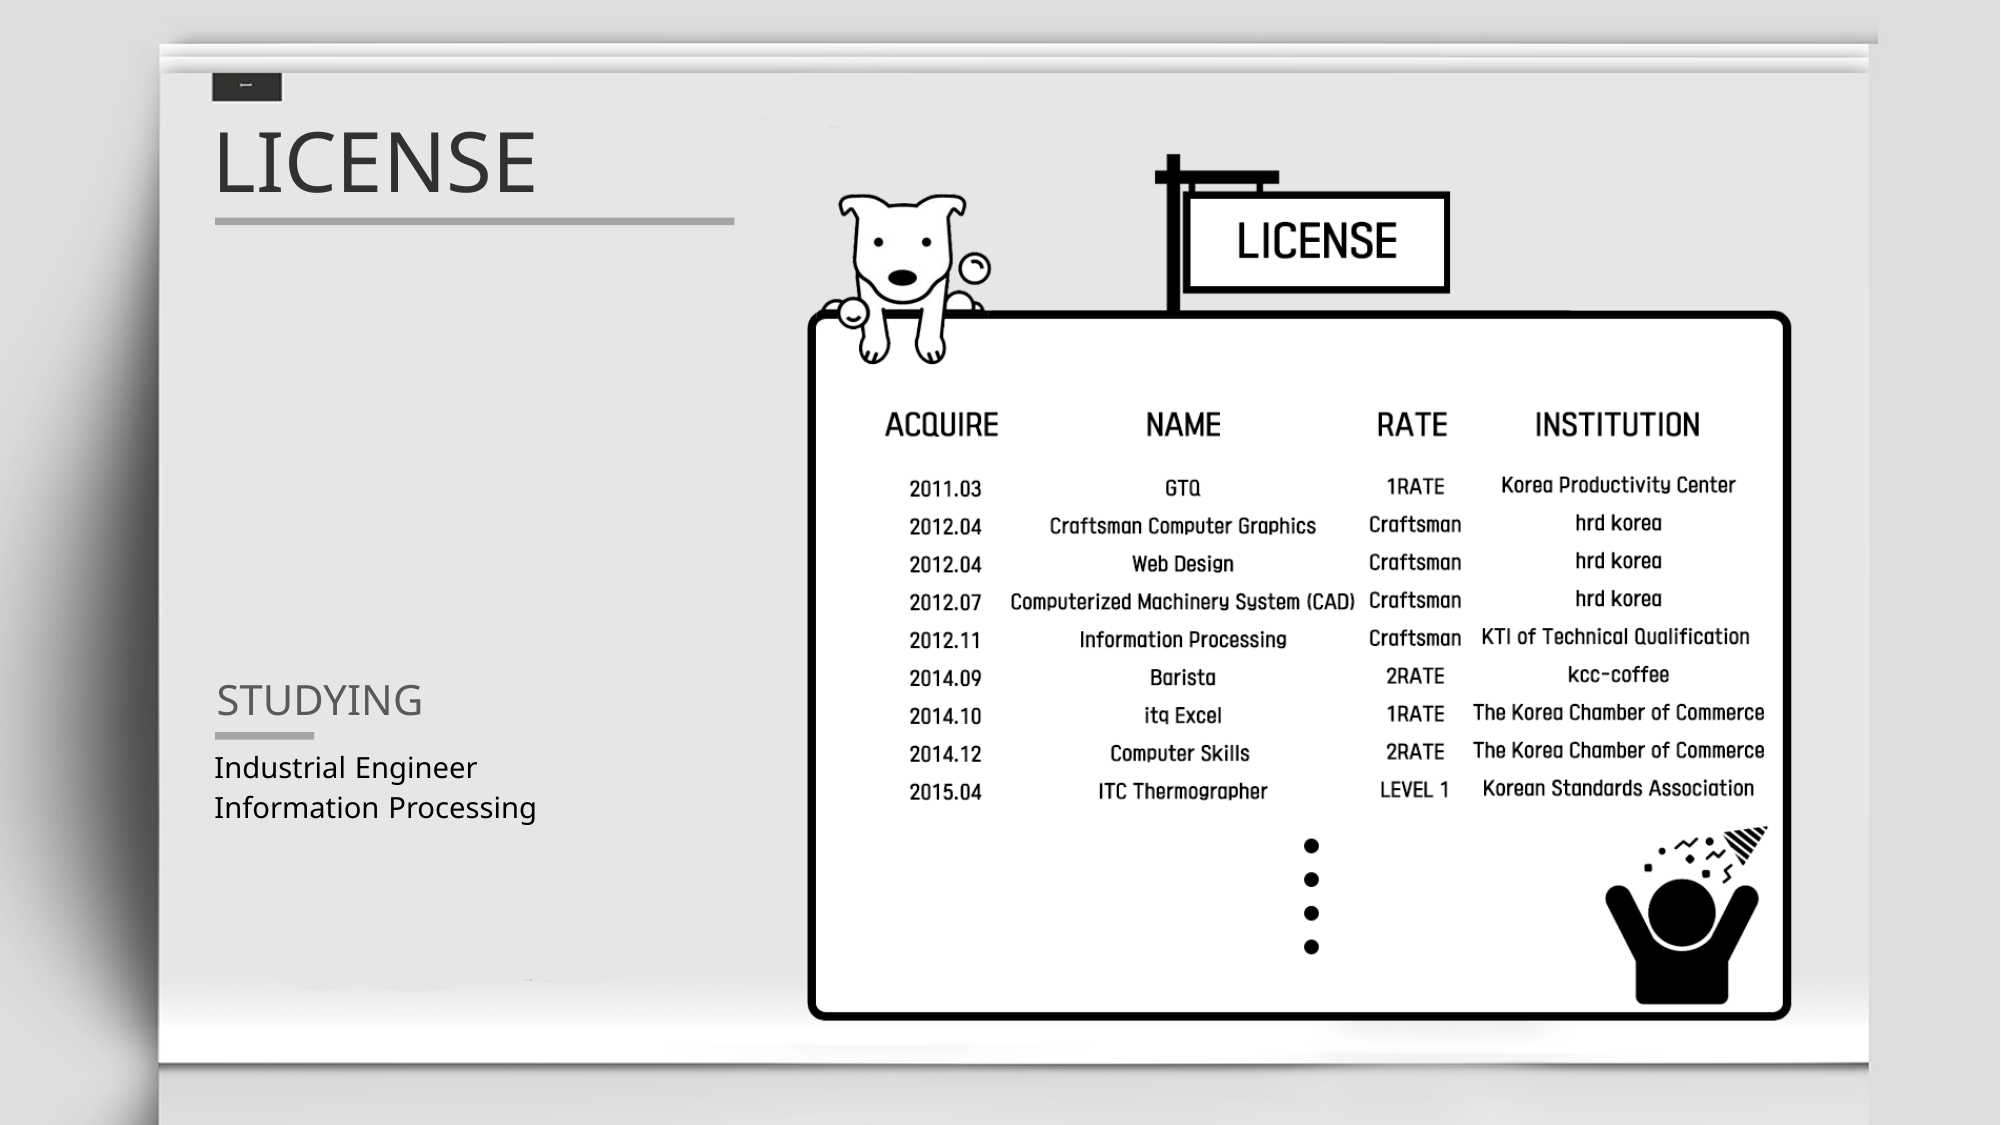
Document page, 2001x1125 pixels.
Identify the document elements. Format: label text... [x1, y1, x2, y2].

text_box STUDYING [201, 666, 678, 732]
text_box LICENSE [198, 101, 753, 217]
text_box Industrial Engineer Information Processing [199, 737, 796, 833]
text_box [214, 732, 315, 737]
text_box [214, 217, 735, 226]
picture [0, 0, 2001, 1125]
